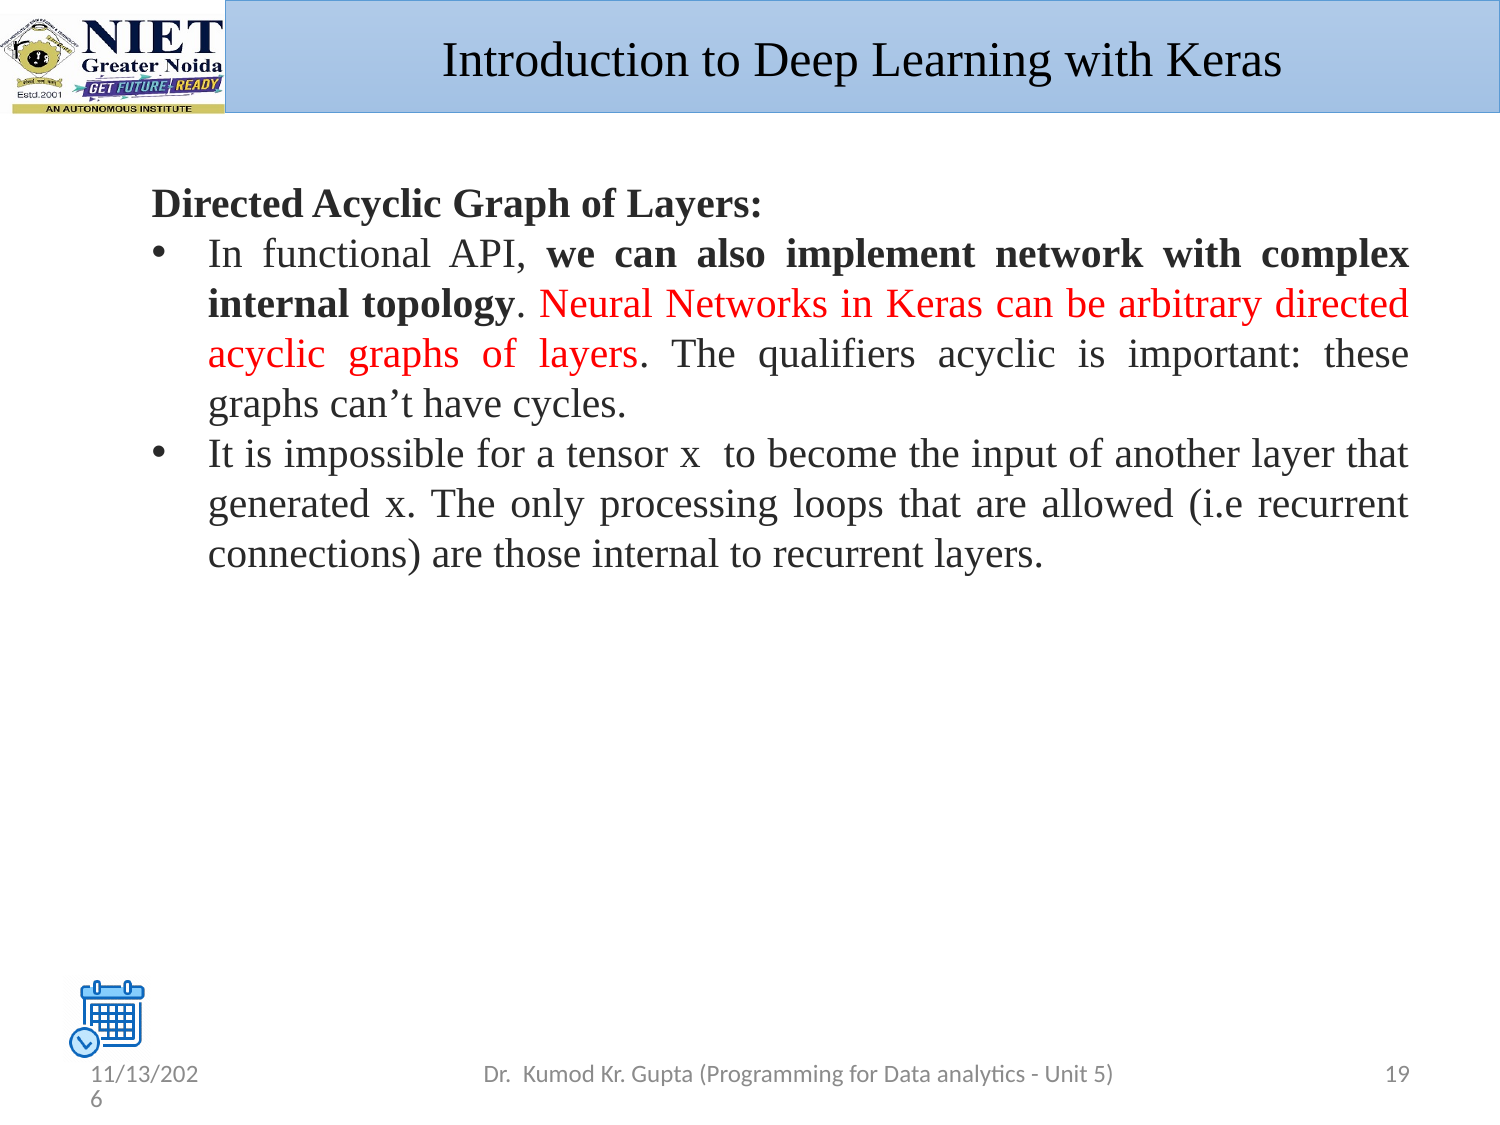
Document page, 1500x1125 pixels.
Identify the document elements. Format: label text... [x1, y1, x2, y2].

footer Dr. Kumod Kr. Gupta (Programming for Data analytics - Unit 5) [384, 1042, 1214, 1103]
slide_number 19 [1304, 1042, 1425, 1103]
picture [62, 974, 151, 1063]
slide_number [75, 1042, 225, 1103]
text_box Directed Acyclic Graph of Layers: In functional API, we can also implement network with complex internal topology. Neural Networks in Keras can be arbitrary directed acyclic graphs of layers. The qualifiers acyclic is important: these graphs can’t have cycles. It is impossible for a tensor x to become the input of another layer that generated x. The only processing loops that are allowed (i.e recurrent connections) are those internal to recurrent layers. [136, 168, 1425, 584]
title Introduction to Deep Learning with Keras [225, 0, 1500, 113]
picture [0, 0, 225, 141]
